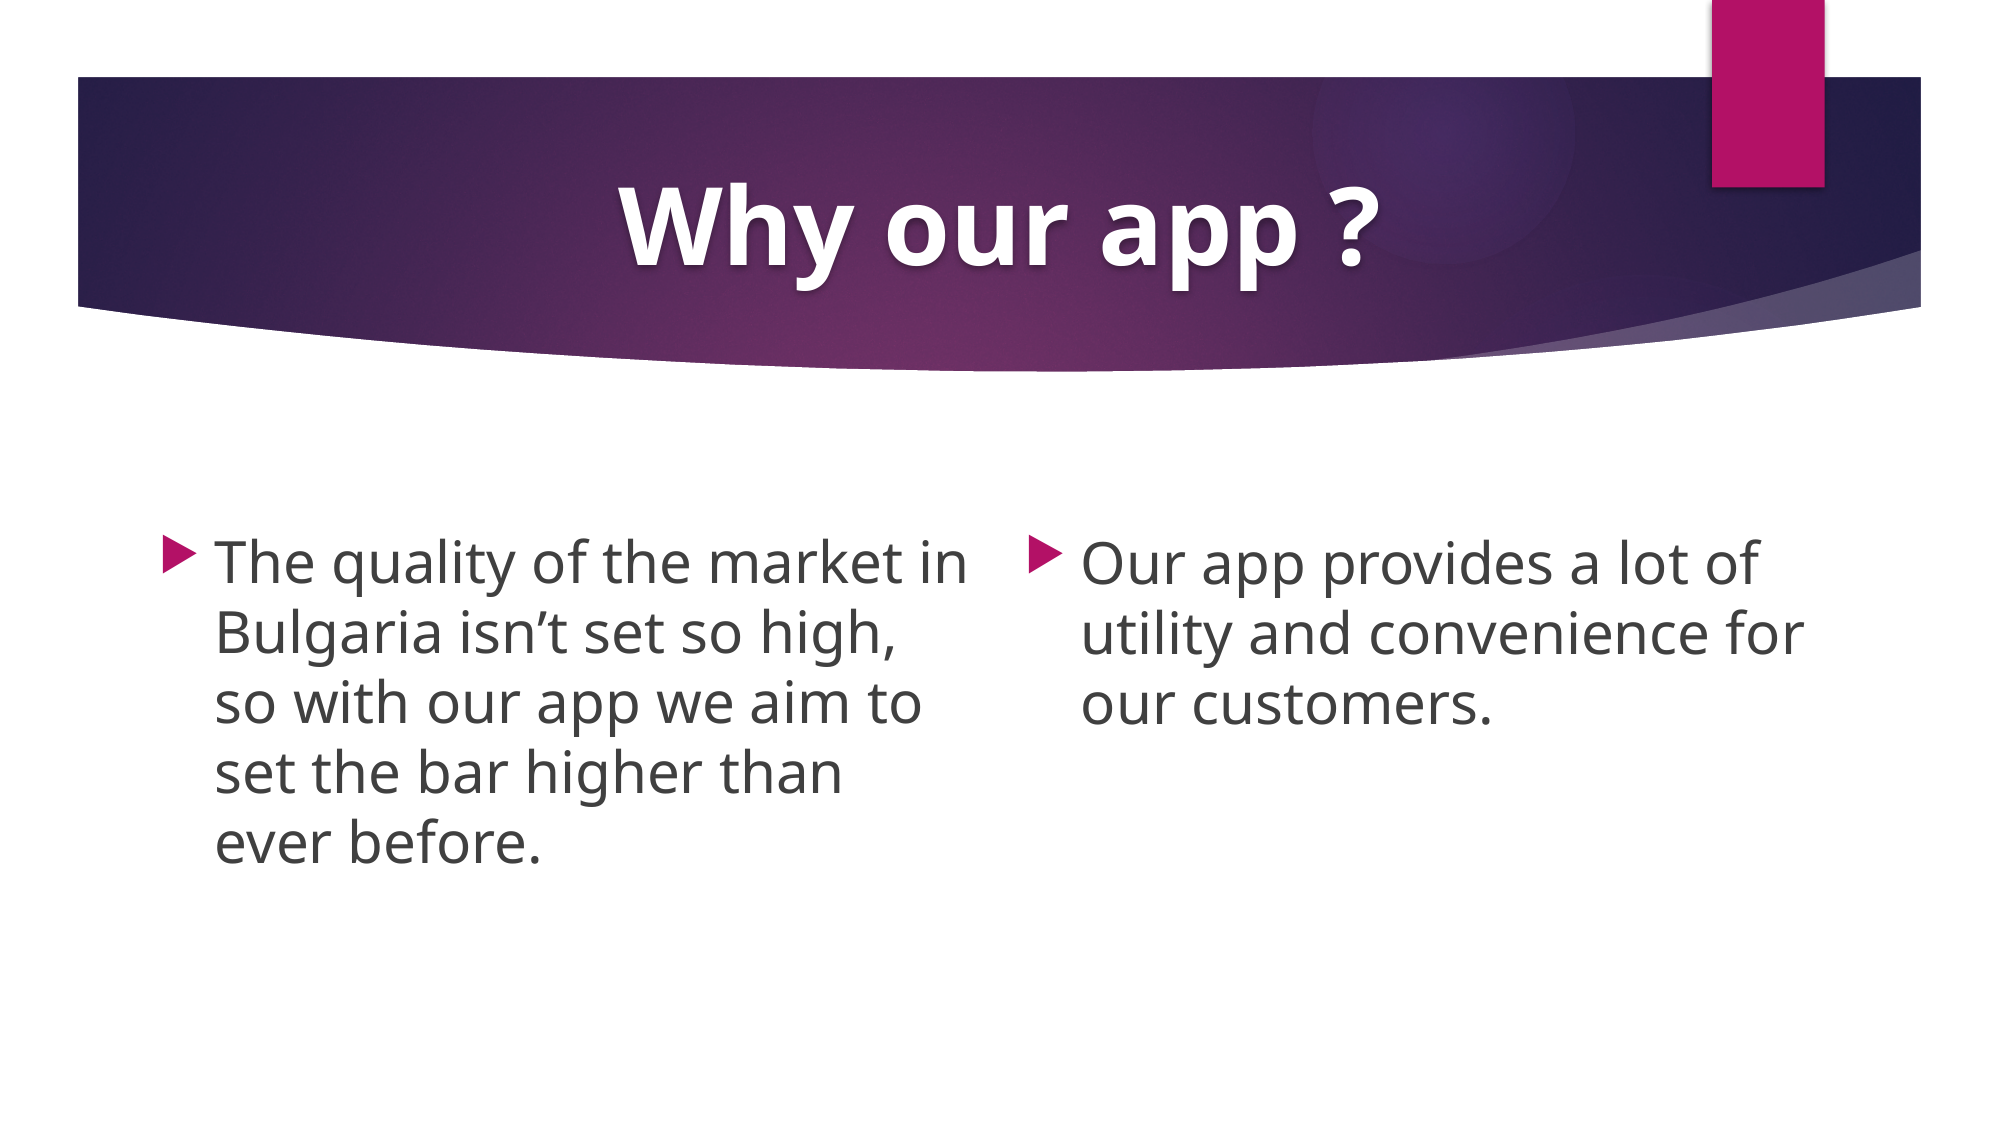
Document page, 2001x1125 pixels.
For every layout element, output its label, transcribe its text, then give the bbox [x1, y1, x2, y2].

list Our app provides a lot of utility and convenience for our customers. [1009, 518, 1857, 729]
title Why our app ? [566, 84, 1434, 360]
list The quality of the market in Bulgaria isn’t set so high, so with our app we aim to set the bar higher than ever before. [143, 517, 990, 871]
